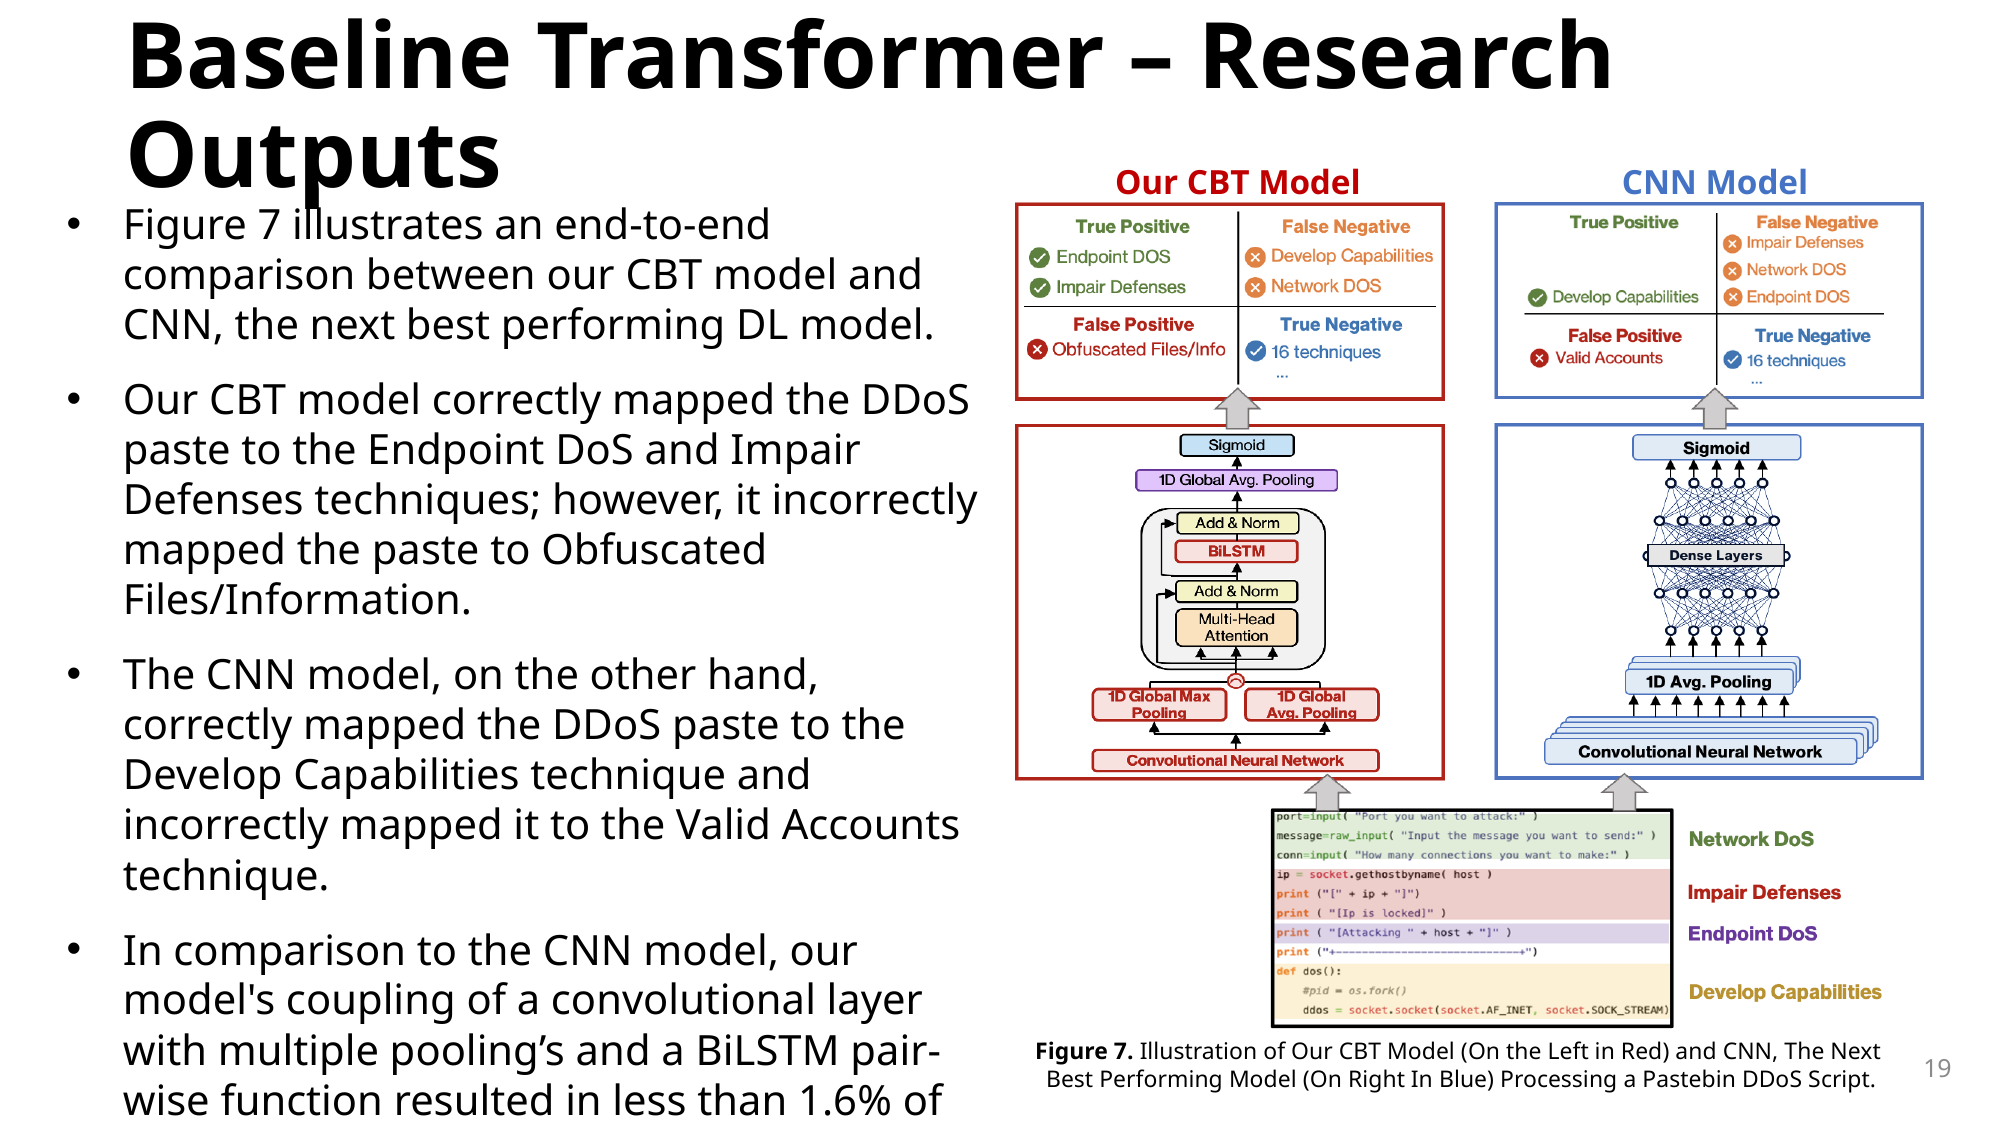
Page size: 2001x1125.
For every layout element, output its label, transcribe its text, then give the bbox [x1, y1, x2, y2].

picture [1009, 197, 1929, 1030]
text_box Baseline Transformer – Research Outputs [110, 0, 2000, 218]
text_box Figure 7 illustrates an end-to-end comparison between our CBT model and CNN, the next best performing DL model. Our CBT model correctly mapped the DDoS paste to the Endpoint DoS and Impair Defenses techniques; however, it incorrectly mapped the paste to Obfuscated Files/Information. The CNN model, on the other hand, correctly mapped the DDoS paste to the Develop Capabilities technique and incorrectly mapped it to the Valid Accounts technique. In comparison to the CNN model, our model's coupling of a convolutional layer with multiple pooling’s and a BiLSTM pair-wise function resulted in less than 1.6% of error due to its focus on long-term dependencies of source code. [51, 190, 1006, 1125]
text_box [952, 153, 1971, 1101]
